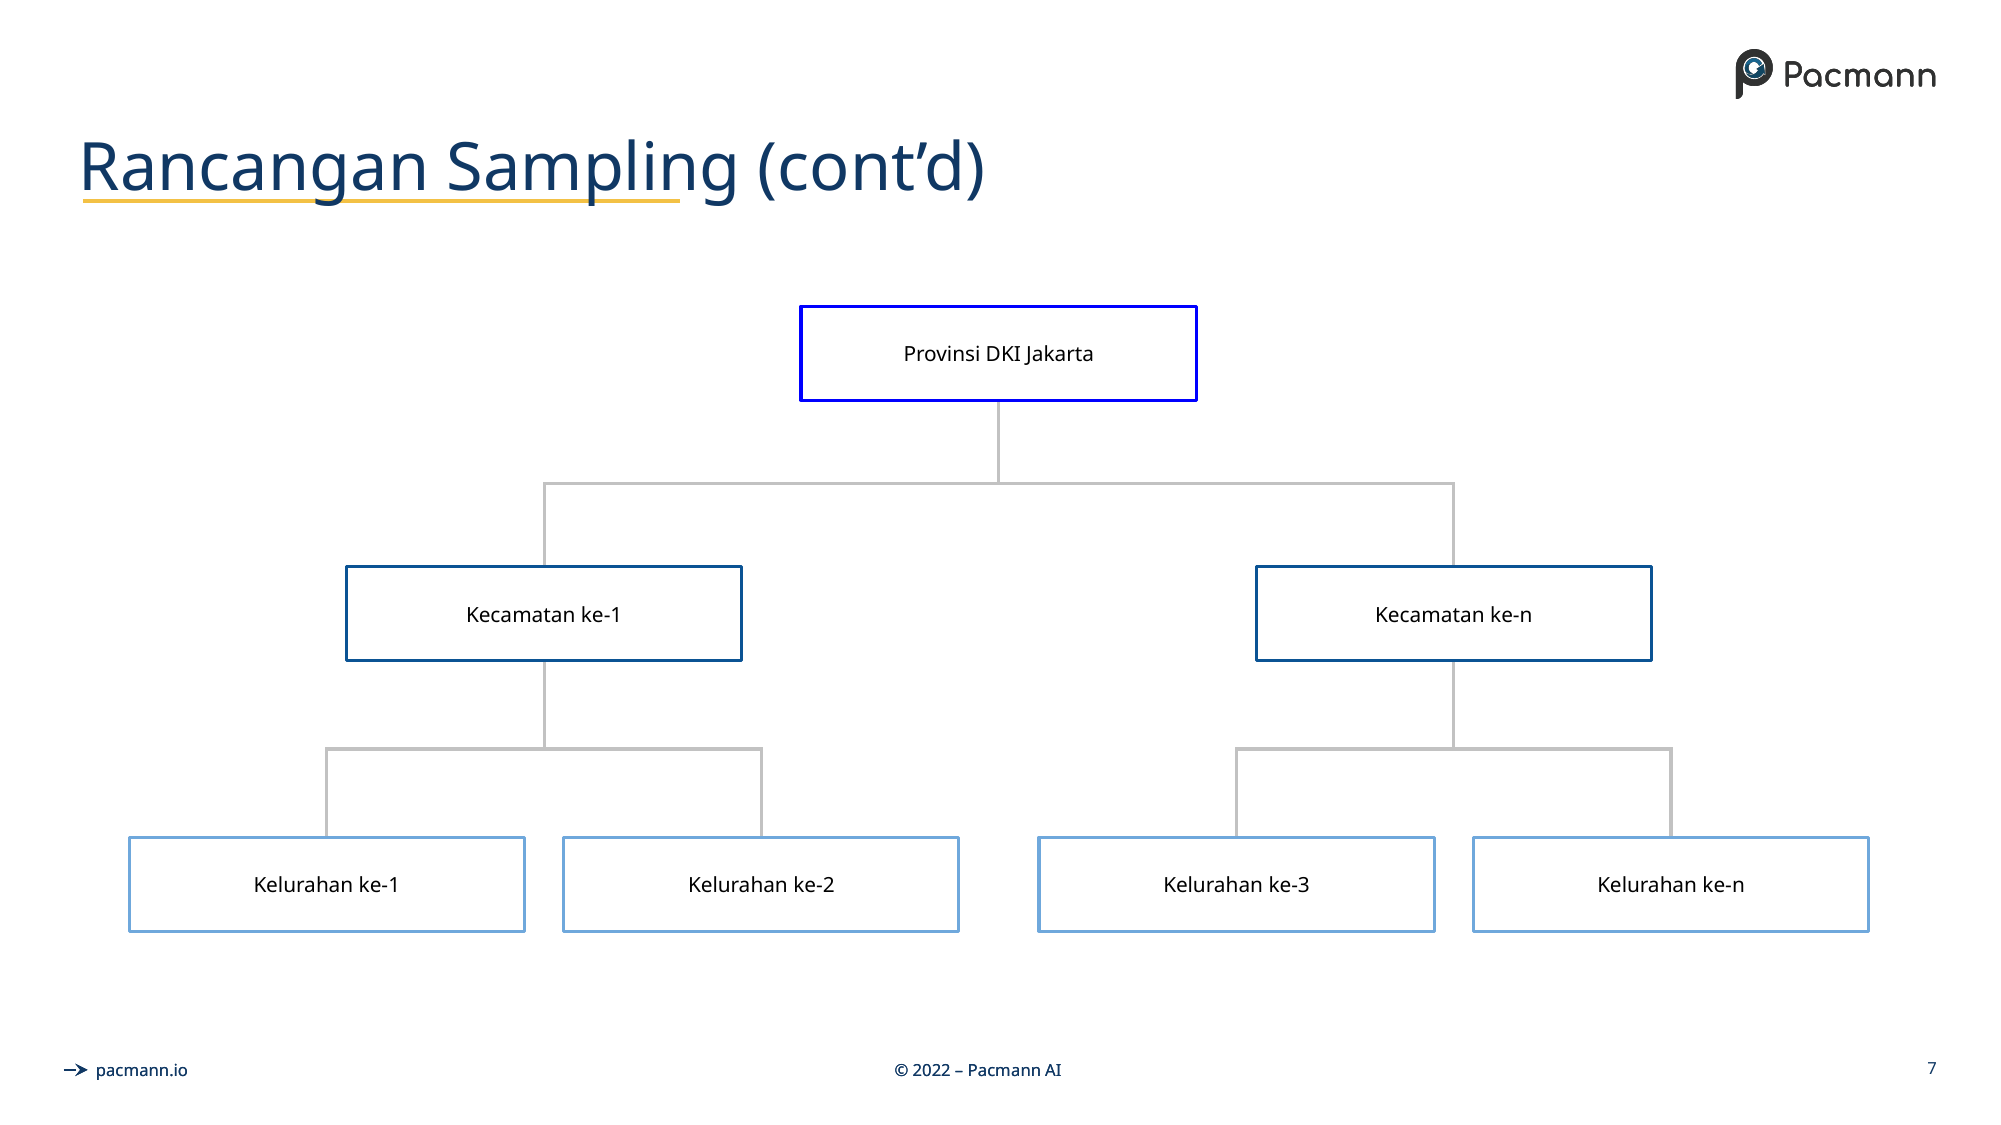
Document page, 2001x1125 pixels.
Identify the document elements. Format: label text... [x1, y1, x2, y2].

text_box Kelurahan ke-3 [1039, 837, 1435, 932]
text_box Kelurahan ke-n [1473, 837, 1869, 932]
picture [1707, 36, 1966, 112]
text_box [1142, 255, 1310, 712]
text_box Kelurahan ke-1 [129, 837, 525, 932]
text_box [564, 640, 741, 858]
text_box Provinsi DKI Jakarta [859, 306, 1137, 401]
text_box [1474, 640, 1651, 858]
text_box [1256, 640, 1434, 858]
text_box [687, 255, 855, 712]
text_box Kecamatan ke-1 [346, 566, 682, 661]
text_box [347, 640, 524, 858]
title Rancangan Sampling (cont’d) [63, 59, 1935, 278]
text_box Kelurahan ke-2 [563, 837, 959, 932]
text_box Kecamatan ke-n [1314, 566, 1652, 661]
